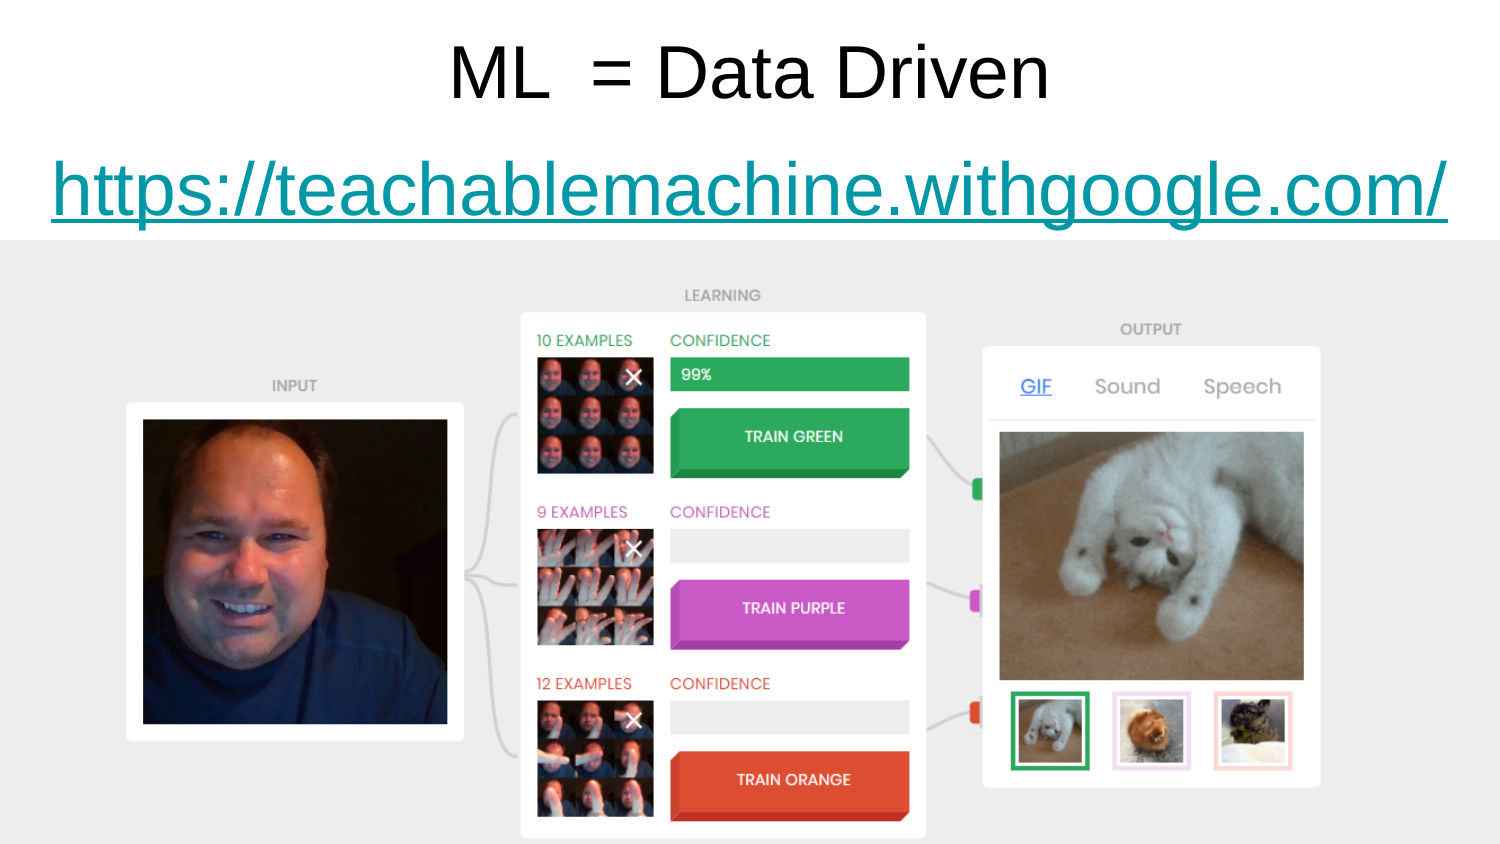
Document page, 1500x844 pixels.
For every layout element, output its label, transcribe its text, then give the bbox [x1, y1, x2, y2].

text_box https://teachablemachine.withgoogle.com/ [0, 138, 1500, 232]
picture [0, 239, 1500, 844]
title ML = Data Driven [51, 0, 1449, 138]
